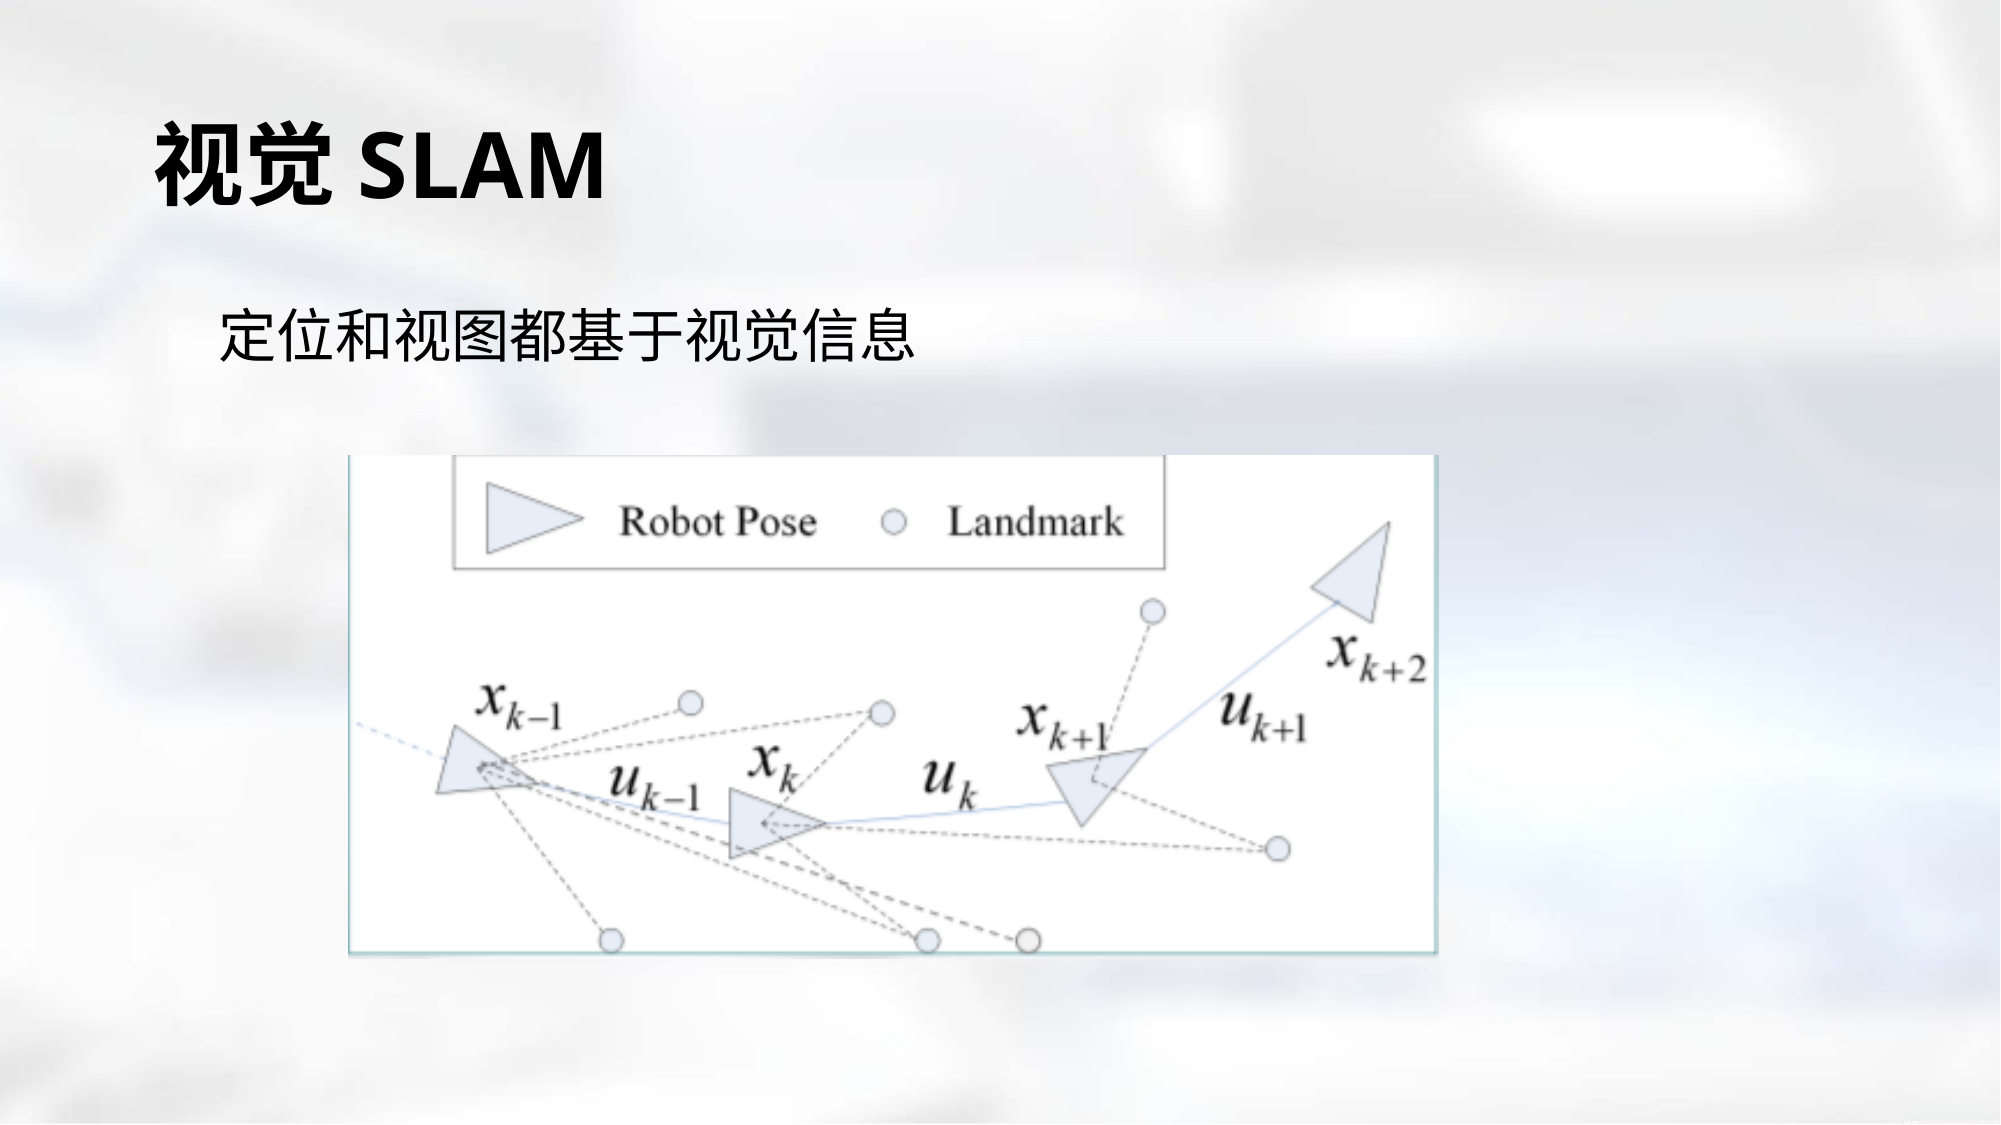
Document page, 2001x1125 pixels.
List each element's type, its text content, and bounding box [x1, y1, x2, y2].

list 定位和视图都基于视觉信息 [137, 299, 1863, 1014]
picture [0, 0, 2001, 1125]
title 视觉SLAM [137, 59, 1863, 278]
